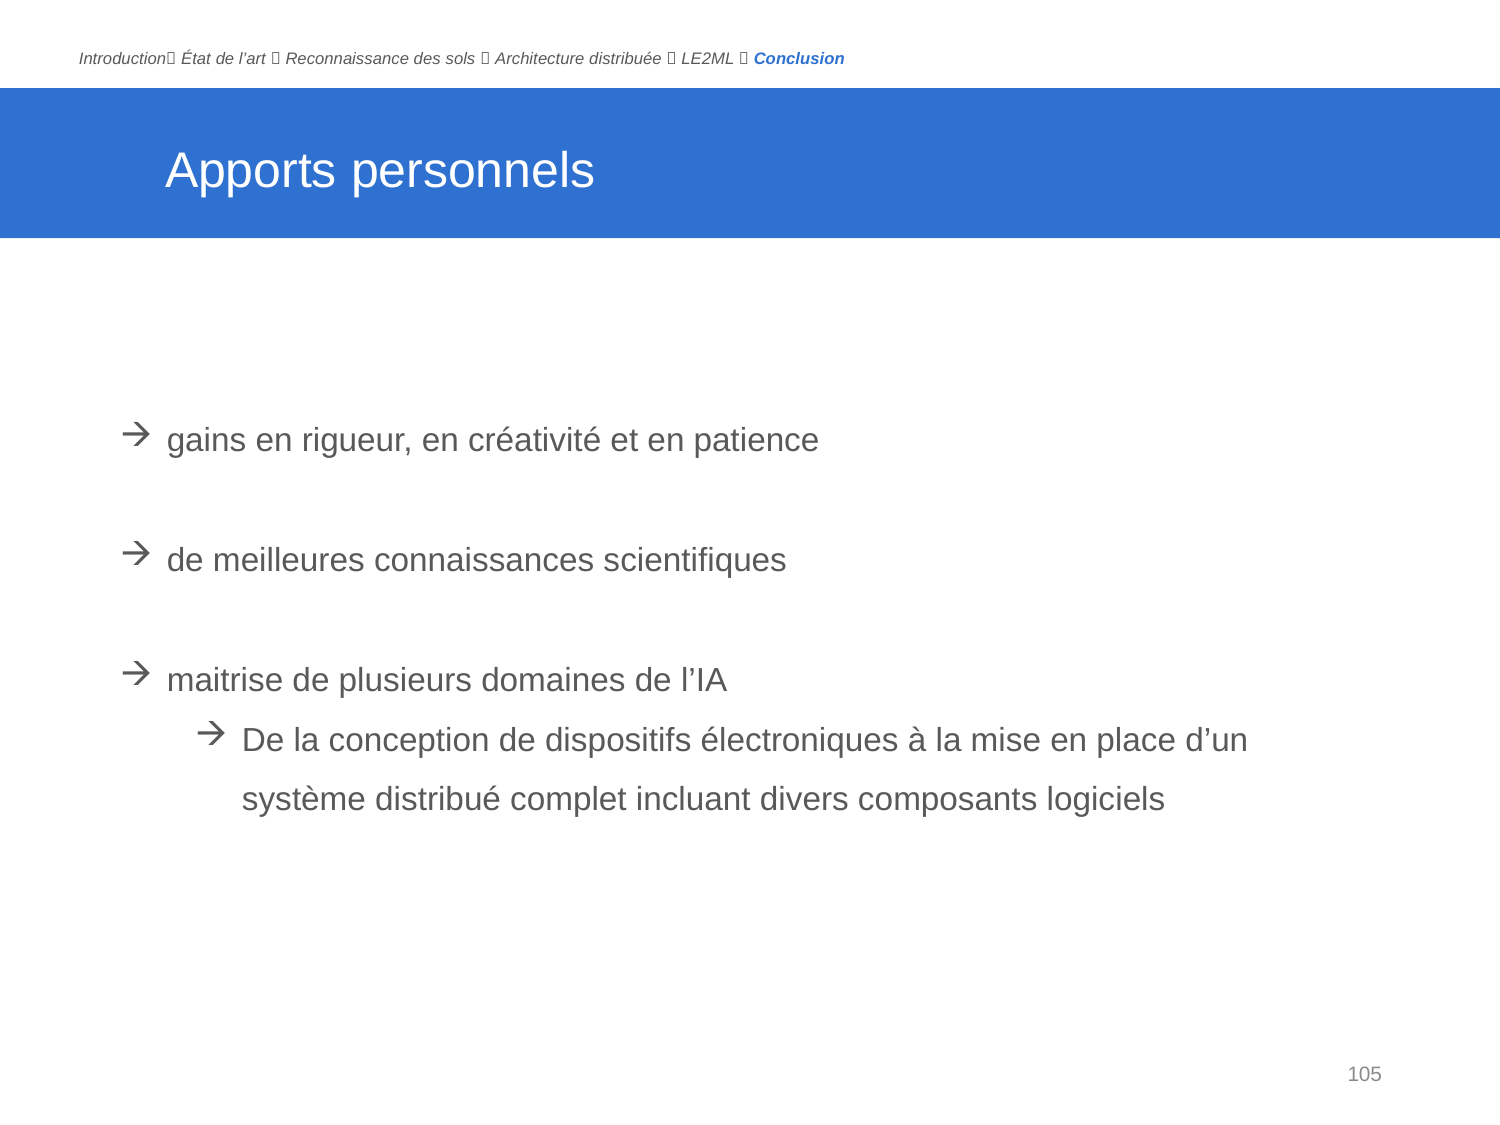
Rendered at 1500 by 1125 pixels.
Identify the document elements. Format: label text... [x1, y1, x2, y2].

title Apports personnels [0, 88, 1500, 239]
text_box gains en rigueur, en créativité et en patience de meilleures connaissances scientifiques maitrise de plusieurs domaines de l’IA De la conception de dispositifs électroniques à la mise en place d’un système distribué complet incluant divers composants logiciels [105, 390, 1395, 825]
text_box Introduction État de l’art  Reconnaissance des sols  Architecture distribuée  LE2ML  Conclusion [64, 40, 1426, 75]
slide_number 105 [1059, 1042, 1397, 1103]
